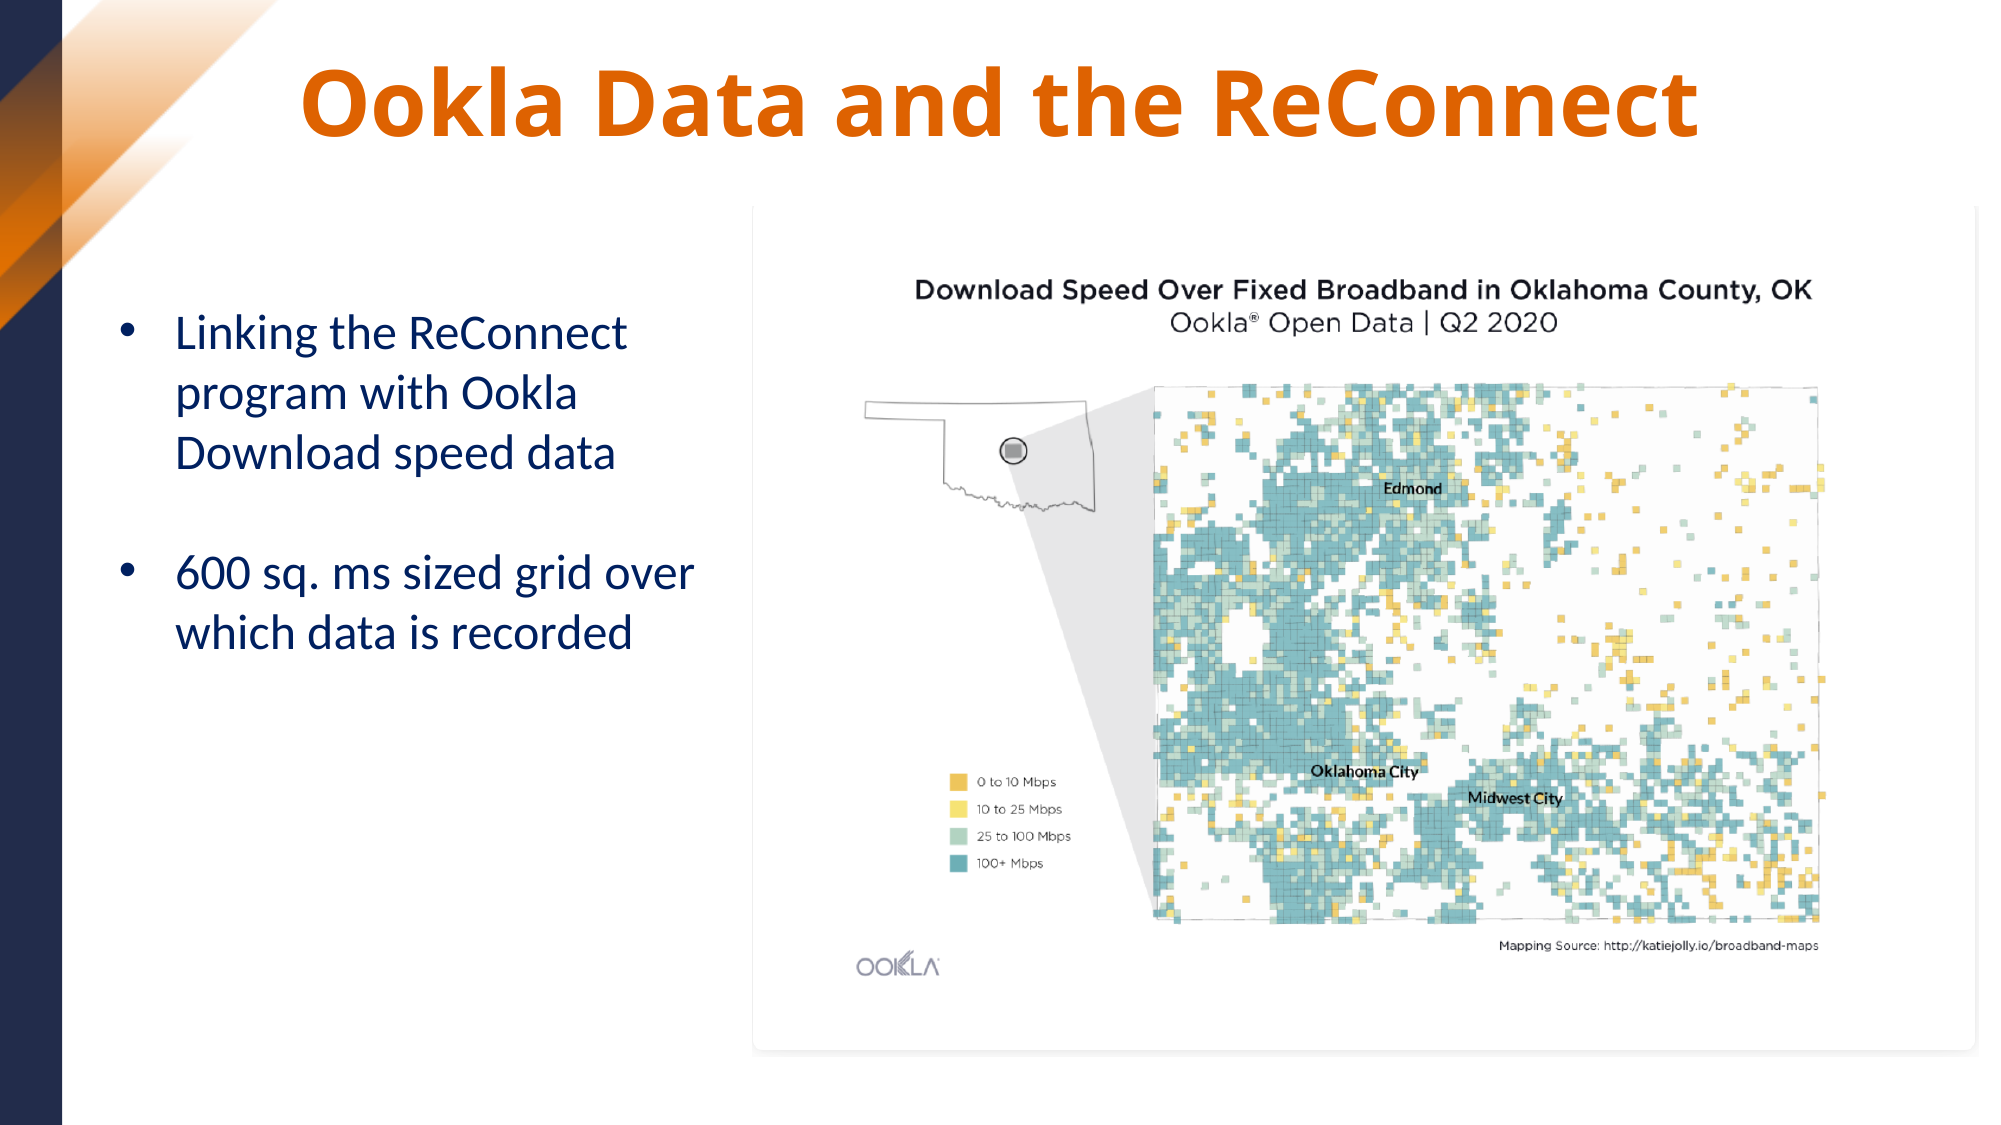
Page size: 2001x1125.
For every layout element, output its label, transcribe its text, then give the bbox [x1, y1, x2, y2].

text_box Ookla Data and the ReConnect [281, 37, 1718, 162]
text_box Linking the ReConnect program with Ookla Download speed data 600 sq. ms sized grid over which data is recorded [103, 291, 752, 667]
picture [752, 206, 1979, 1057]
picture [0, 0, 284, 338]
